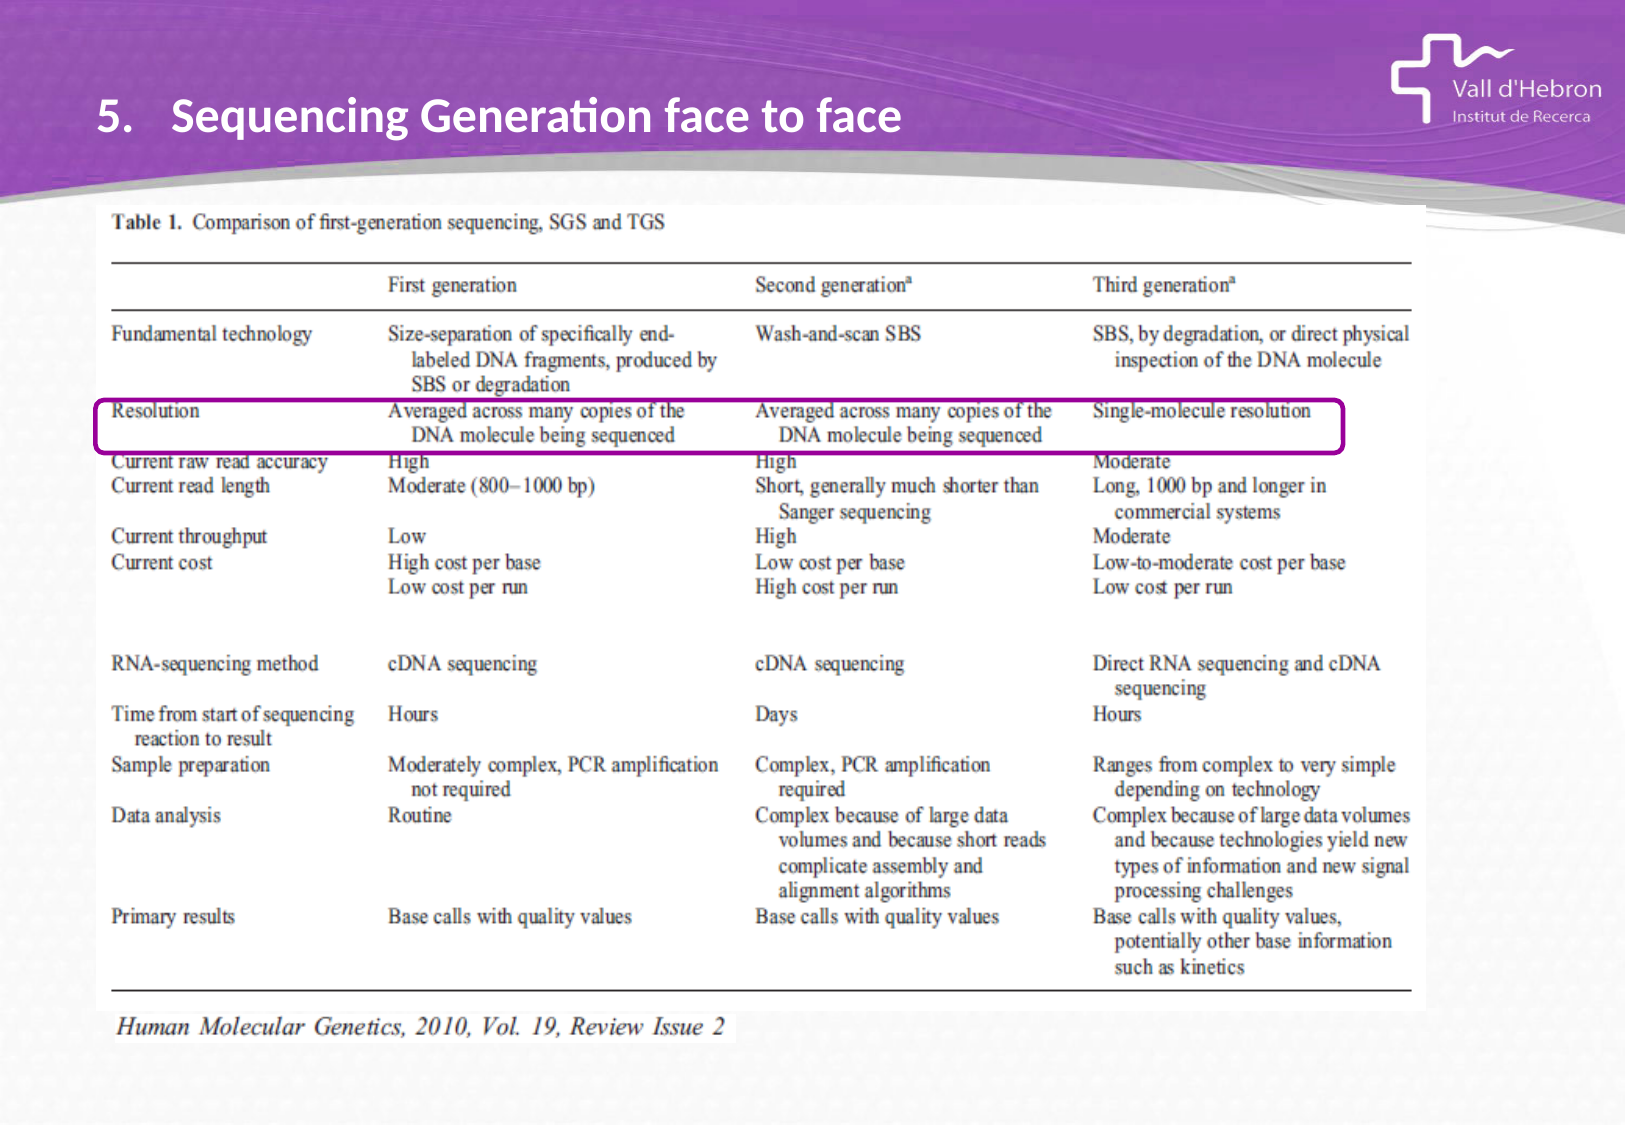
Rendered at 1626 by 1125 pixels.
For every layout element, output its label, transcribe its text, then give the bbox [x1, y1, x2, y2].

picture [0, 0, 1625, 1125]
title Sequencing Generation face to face [81, 45, 1544, 233]
